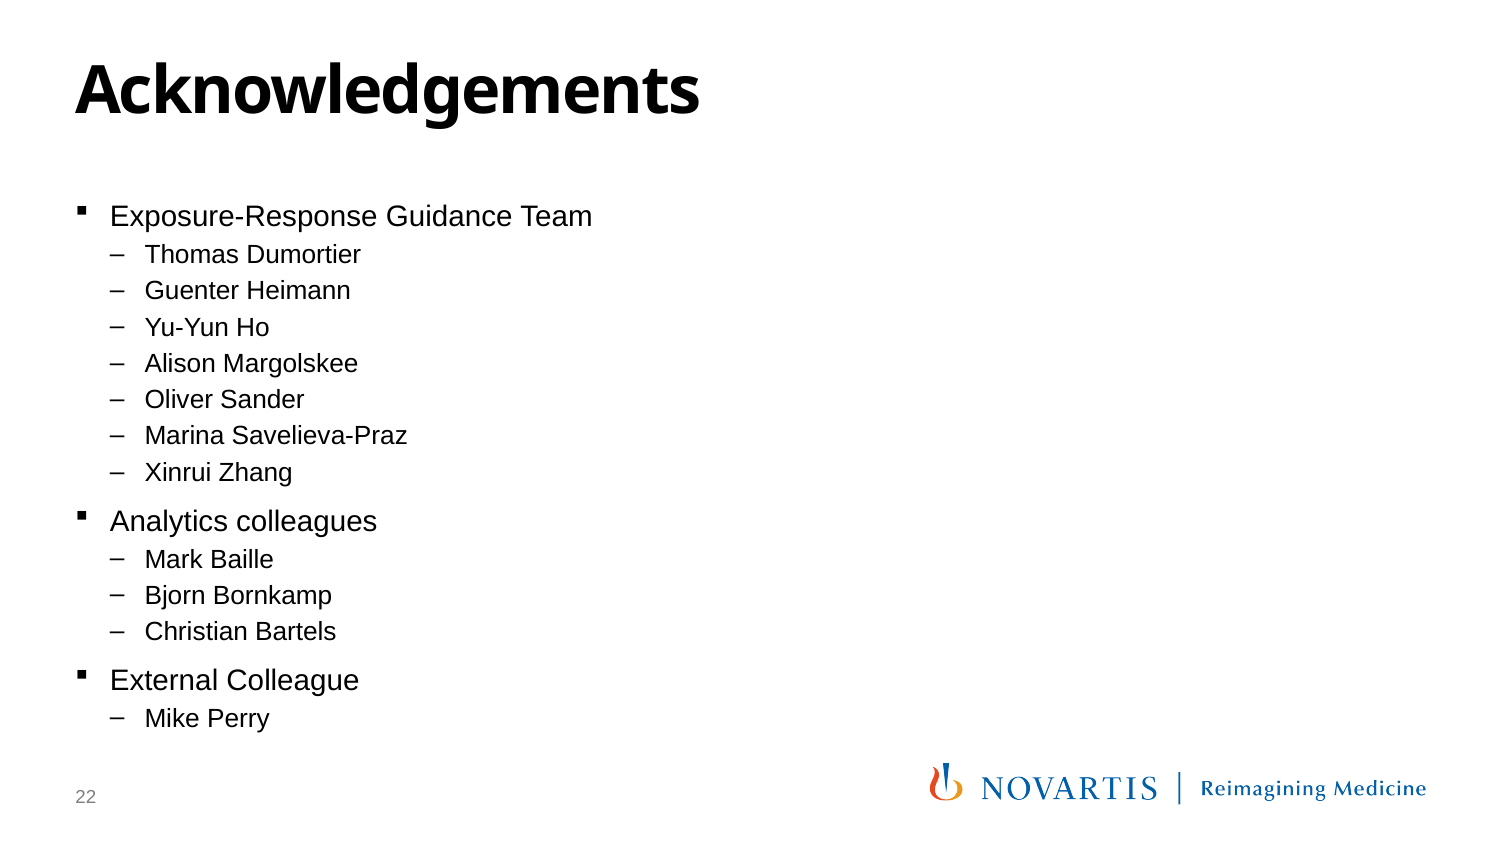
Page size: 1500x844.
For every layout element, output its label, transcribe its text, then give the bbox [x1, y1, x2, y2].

picture [886, 733, 1469, 843]
list Exposure-Response Guidance Team Thomas Dumortier Guenter Heimann Yu-Yun Ho Alison Margolskee Oliver Sander Marina Savelieva-Praz Xinrui Zhang Analytics colleagues Mark Baille Bjorn Bornkamp Christian Bartels External Colleague Mike Perry [75, 196, 1425, 735]
title Acknowledgements [75, 56, 1425, 196]
slide_number 22 [75, 784, 113, 822]
